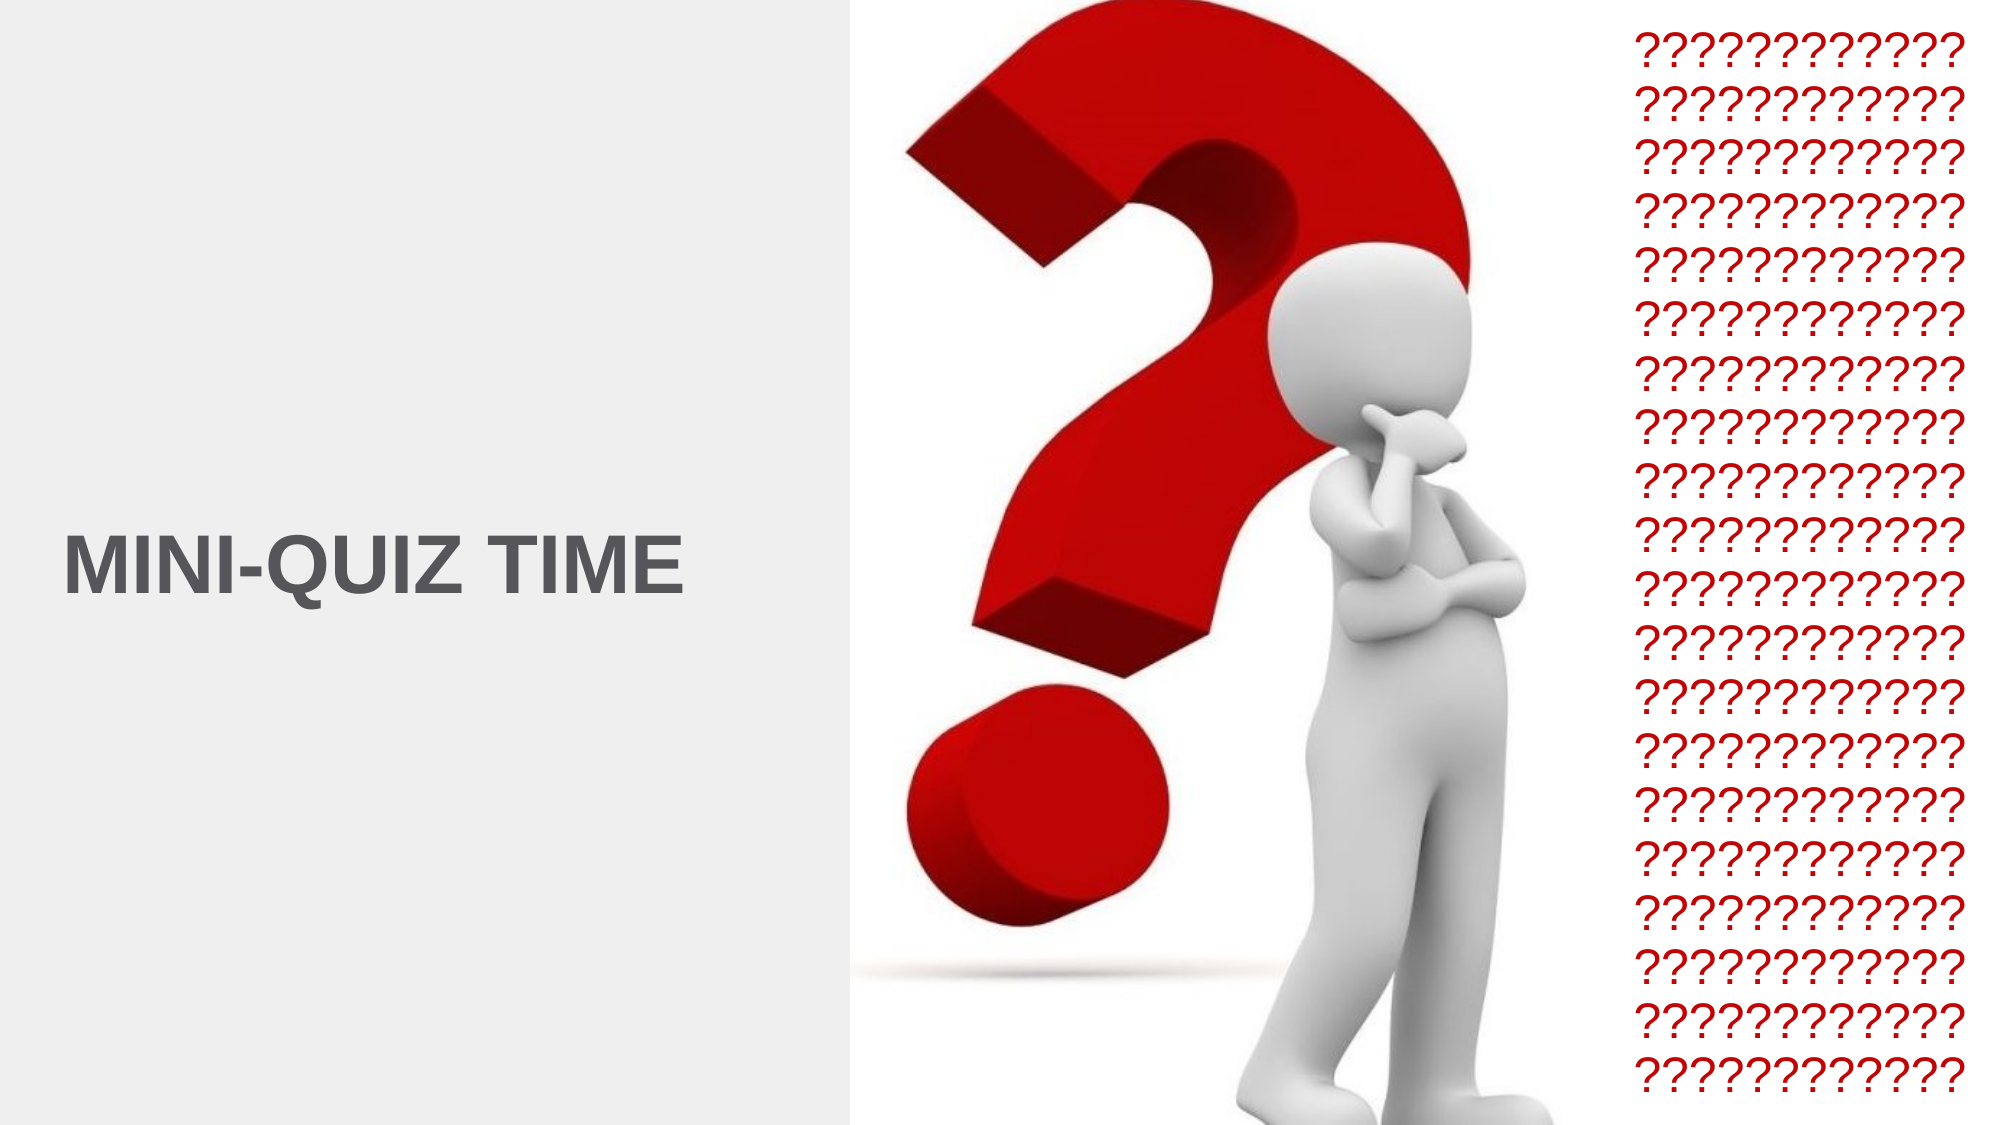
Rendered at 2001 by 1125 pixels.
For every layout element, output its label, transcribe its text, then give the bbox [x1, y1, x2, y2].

text_box ???????????????????????????????????????????????????????????????????????????????????????????????????????????????????????????????????????????????????????????????????????????????????????????????????????????????????????????????????????????????? [1675, 0, 2000, 1125]
picture [849, 0, 1675, 1125]
title Mini-Quiz Time [62, 338, 813, 788]
